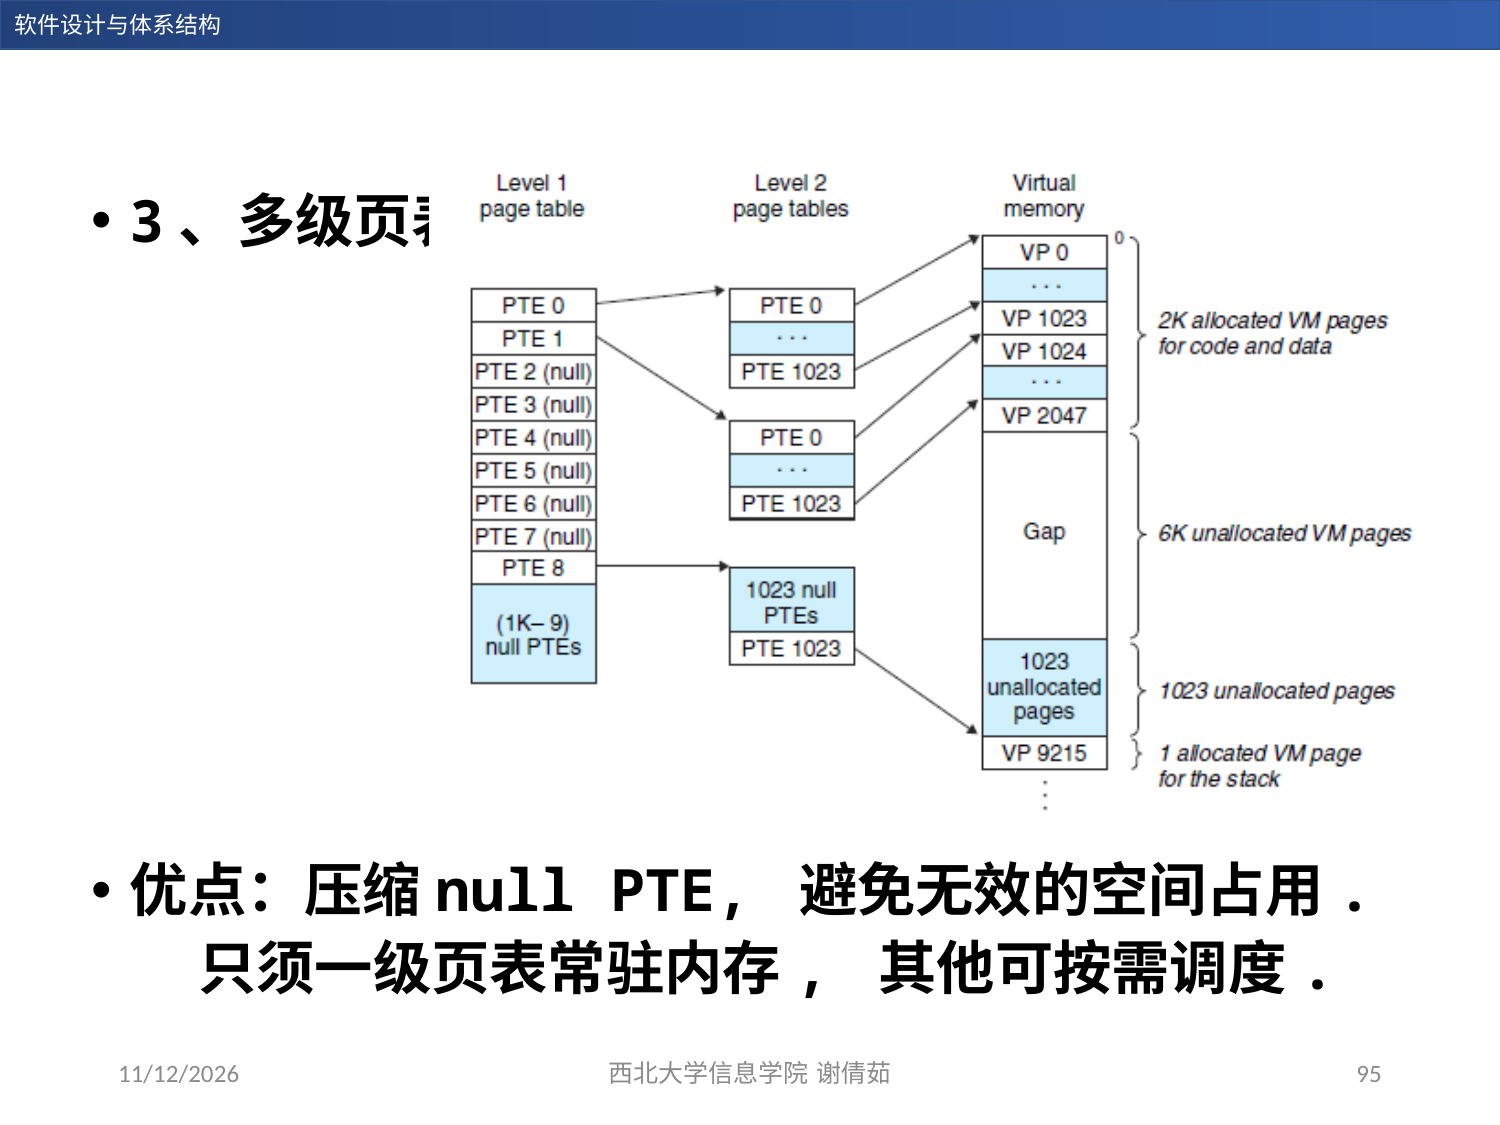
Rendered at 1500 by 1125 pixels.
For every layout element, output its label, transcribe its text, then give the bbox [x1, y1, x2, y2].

picture [429, 149, 1427, 822]
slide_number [103, 1042, 441, 1103]
footer 西北大学信息学院 谢倩茹 [496, 1042, 1004, 1103]
slide_number 95 [1059, 1042, 1397, 1103]
list 3、多级页表 优点：压缩null PTE, 避免无效的空间占用. 只须一级页表常驻内存, 其他可按需调度. [76, 184, 1427, 1089]
